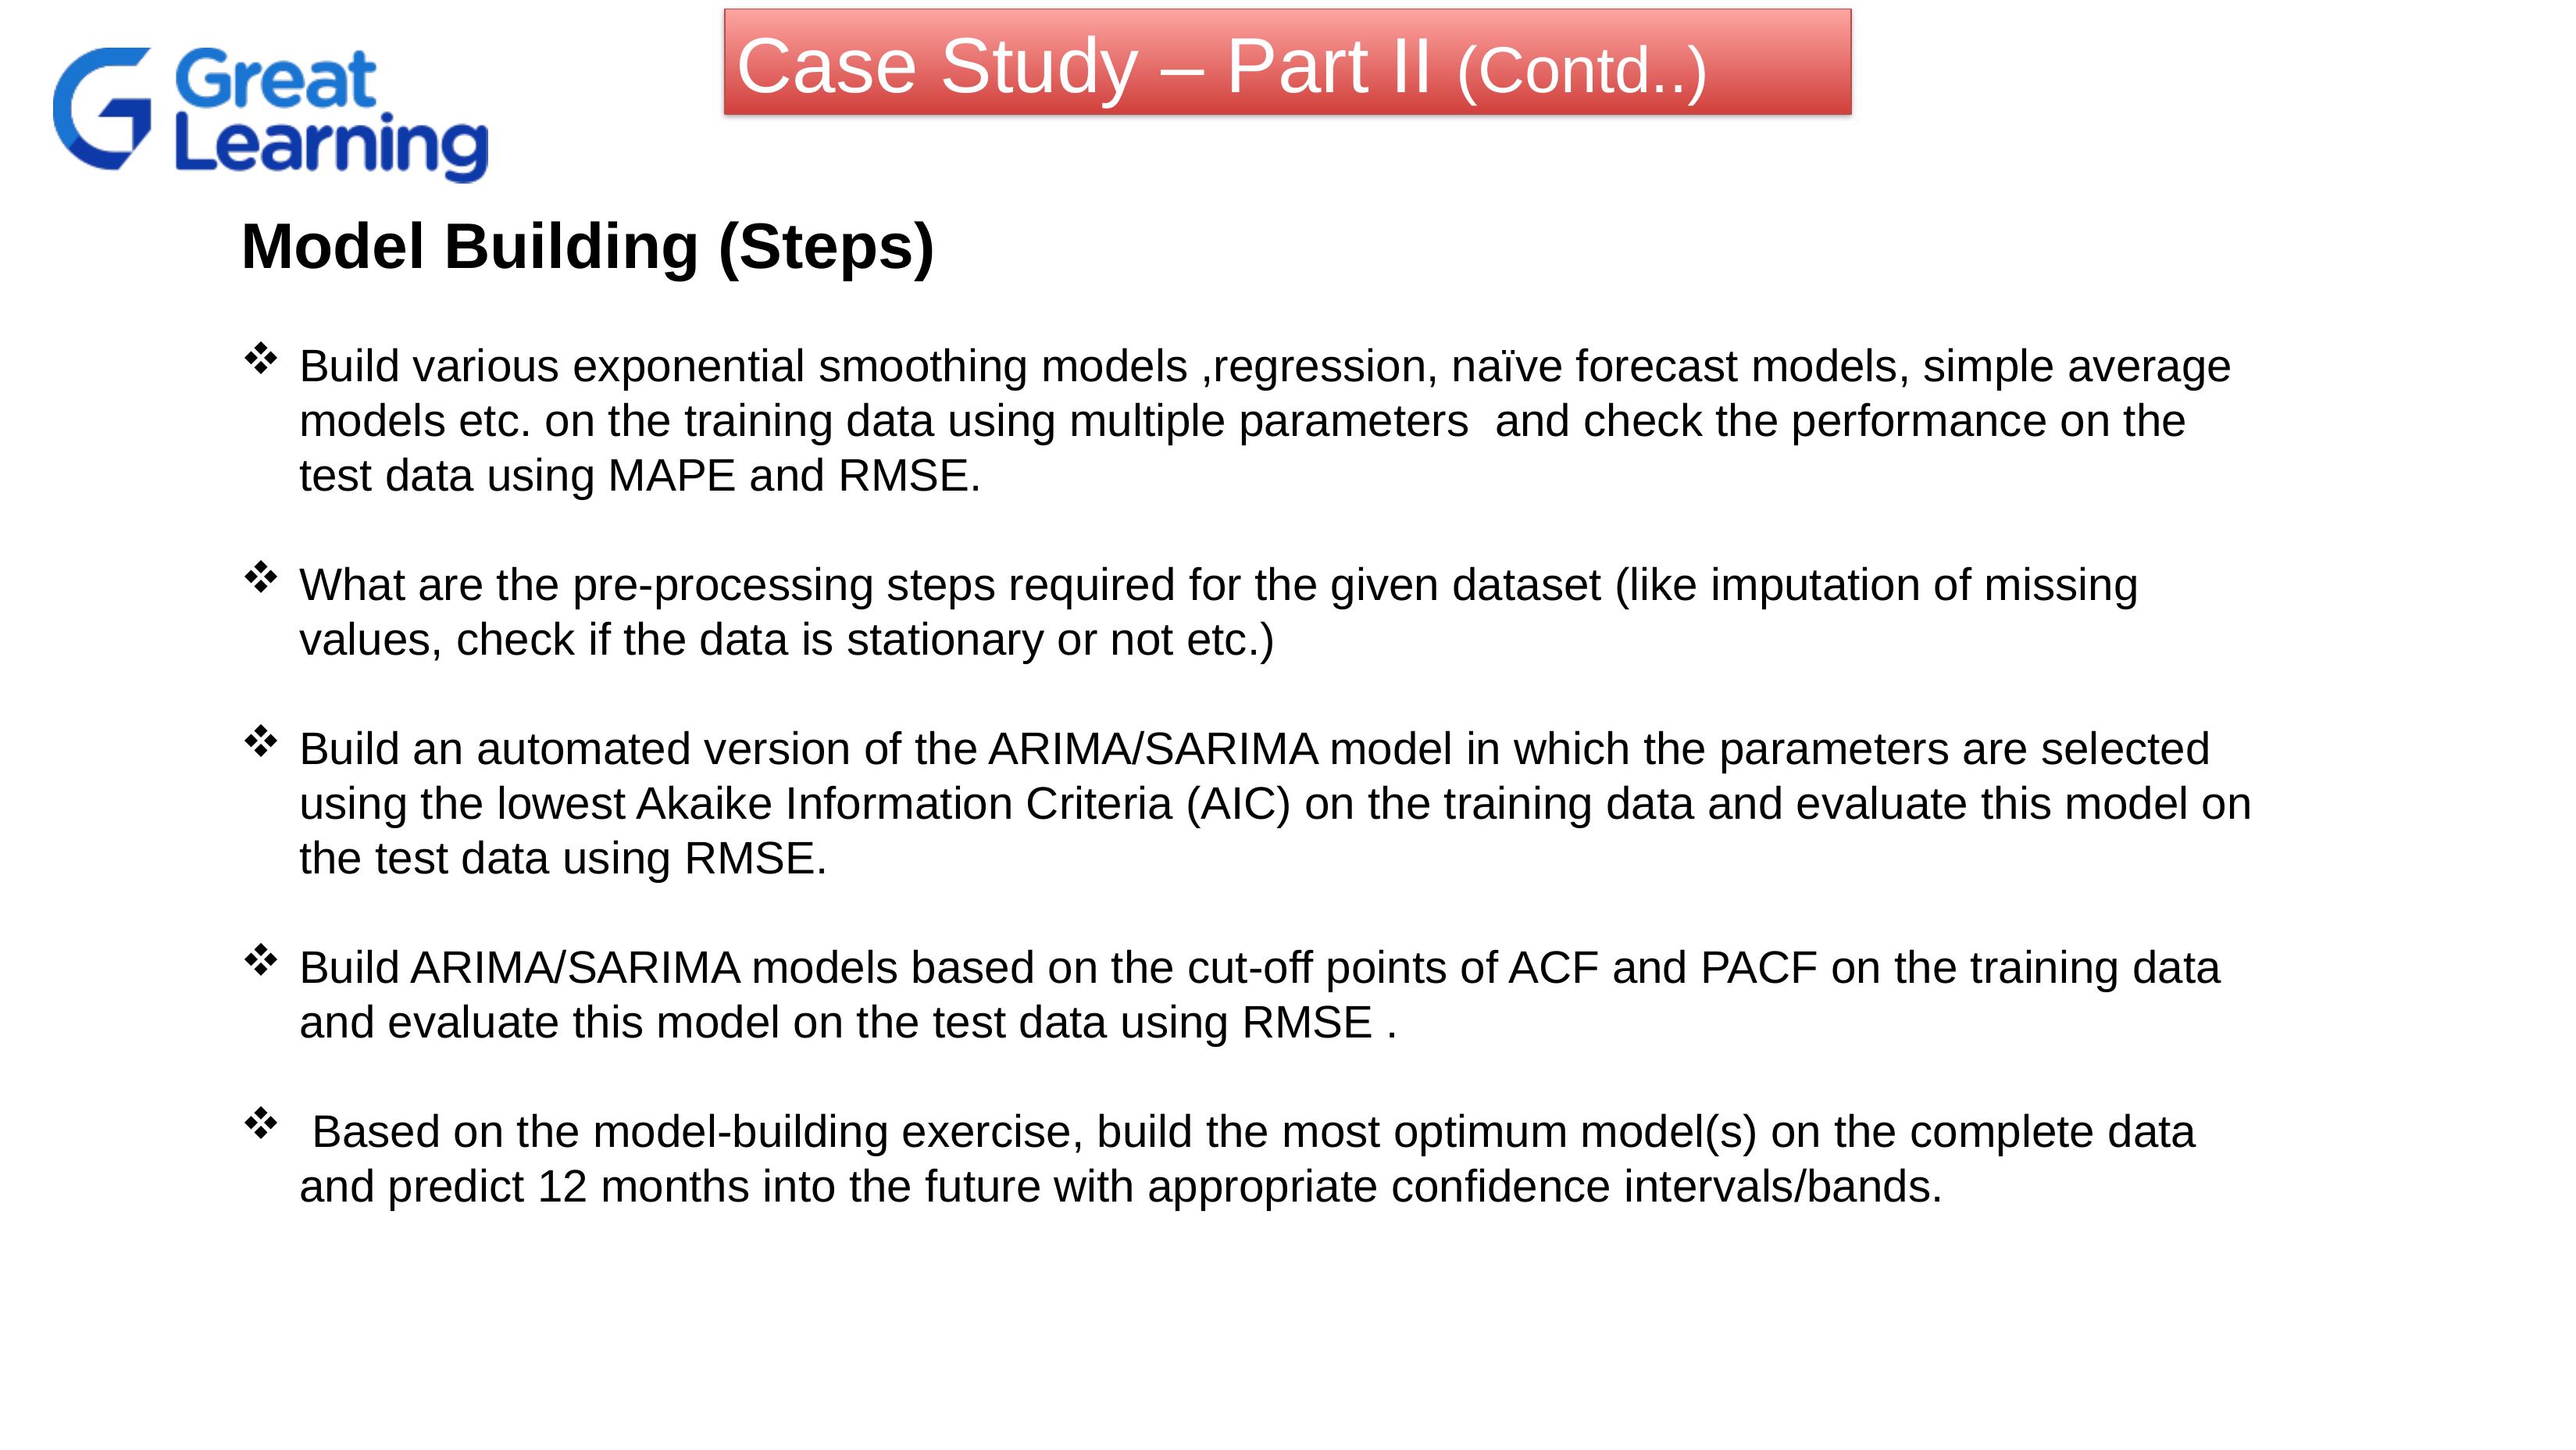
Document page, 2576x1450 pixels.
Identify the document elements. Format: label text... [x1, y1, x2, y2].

text_box Case Study – Part II (Contd..) [724, 9, 1852, 115]
list Model Building (Steps) Build various exponential smoothing models ,regression, naïve forecast models, simple average models etc. on the training data using multiple parameters and check the performance on the test data using MAPE and RMSE. What are the pre-processing steps required for the given dataset (like imputation of missing values, check if the data is stationary or not etc.) Build an automated version of the ARIMA/SARIMA model in which the parameters are selected using the lowest Akaike Information Criteria (AIC) on the training data and evaluate this model on the test data using RMSE. Build ARIMA/SARIMA models based on the cut-off points of ACF and PACF on the training data and evaluate this model on the test data using RMSE . Based on the model-building exercise, build the most optimum model(s) on the complete data and predict 12 months into the future with appropriate confidence intervals/bands. [211, 204, 2258, 1292]
picture [53, 47, 489, 184]
